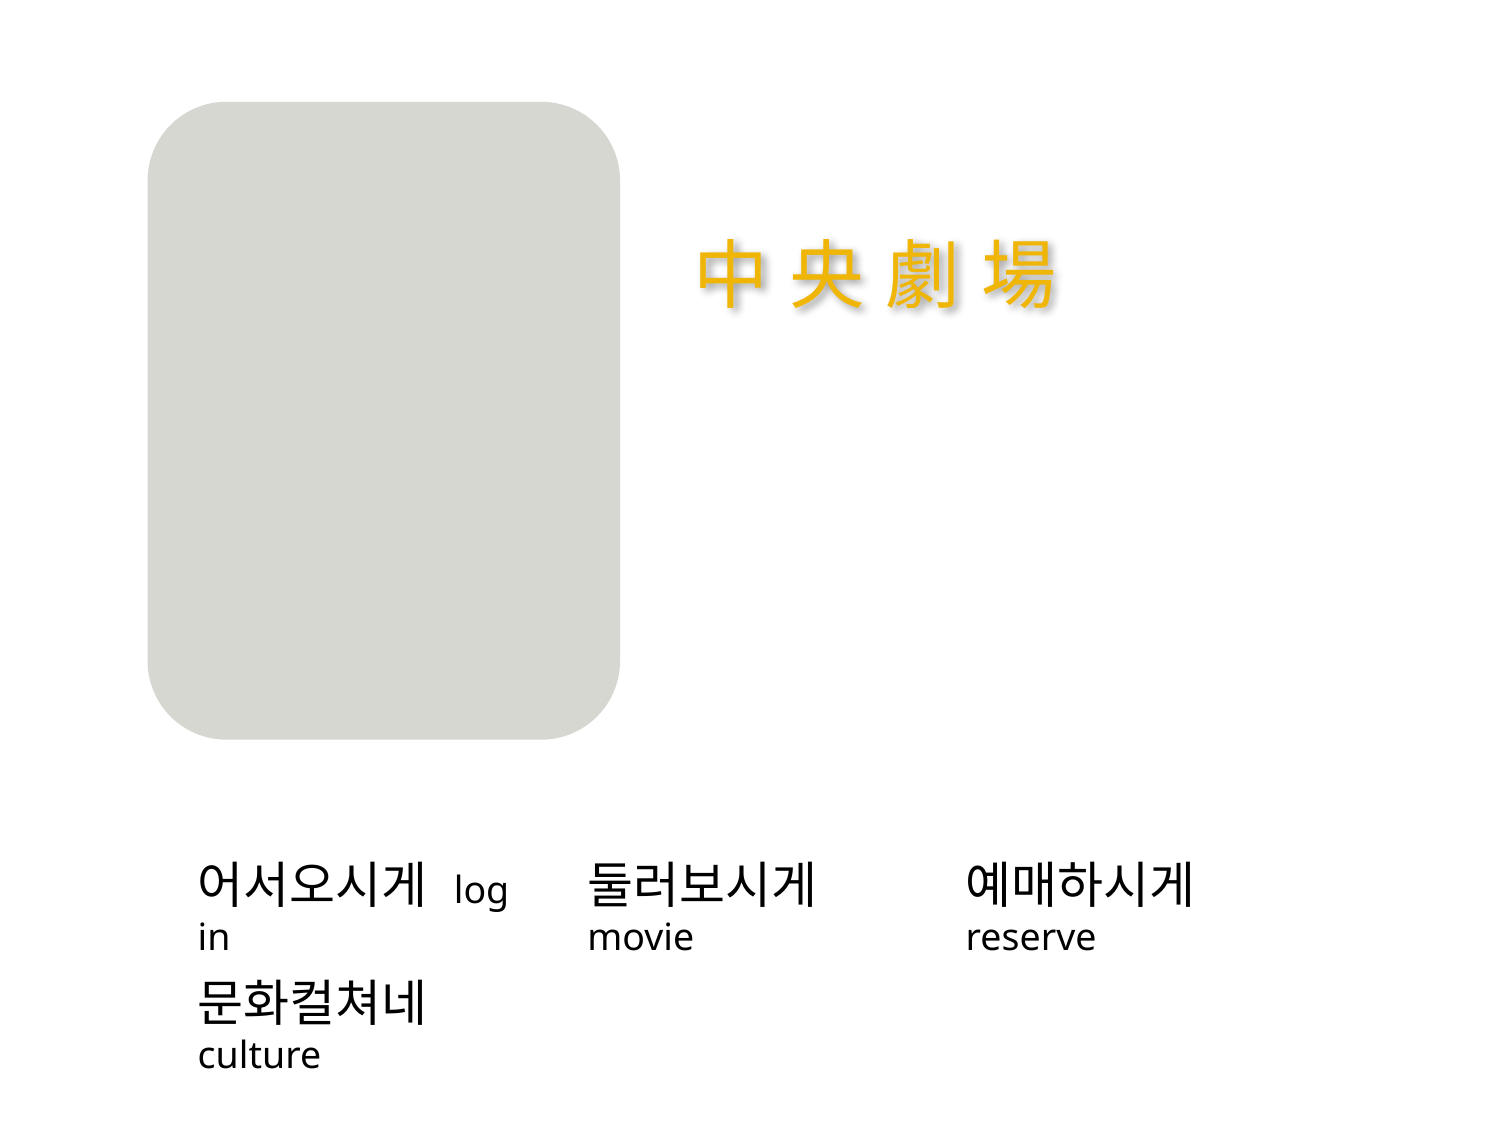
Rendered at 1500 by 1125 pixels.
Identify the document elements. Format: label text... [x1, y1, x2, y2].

text_box 문화컬쳐네 culture [183, 964, 573, 1084]
text_box 中 央 劇 場 [679, 219, 1128, 325]
text_box [145, 99, 623, 742]
text_box 어서오시게 log in [183, 845, 561, 964]
text_box 예매하시게 reserve [950, 845, 1365, 966]
text_box 둘러보시게 movie [572, 845, 950, 966]
